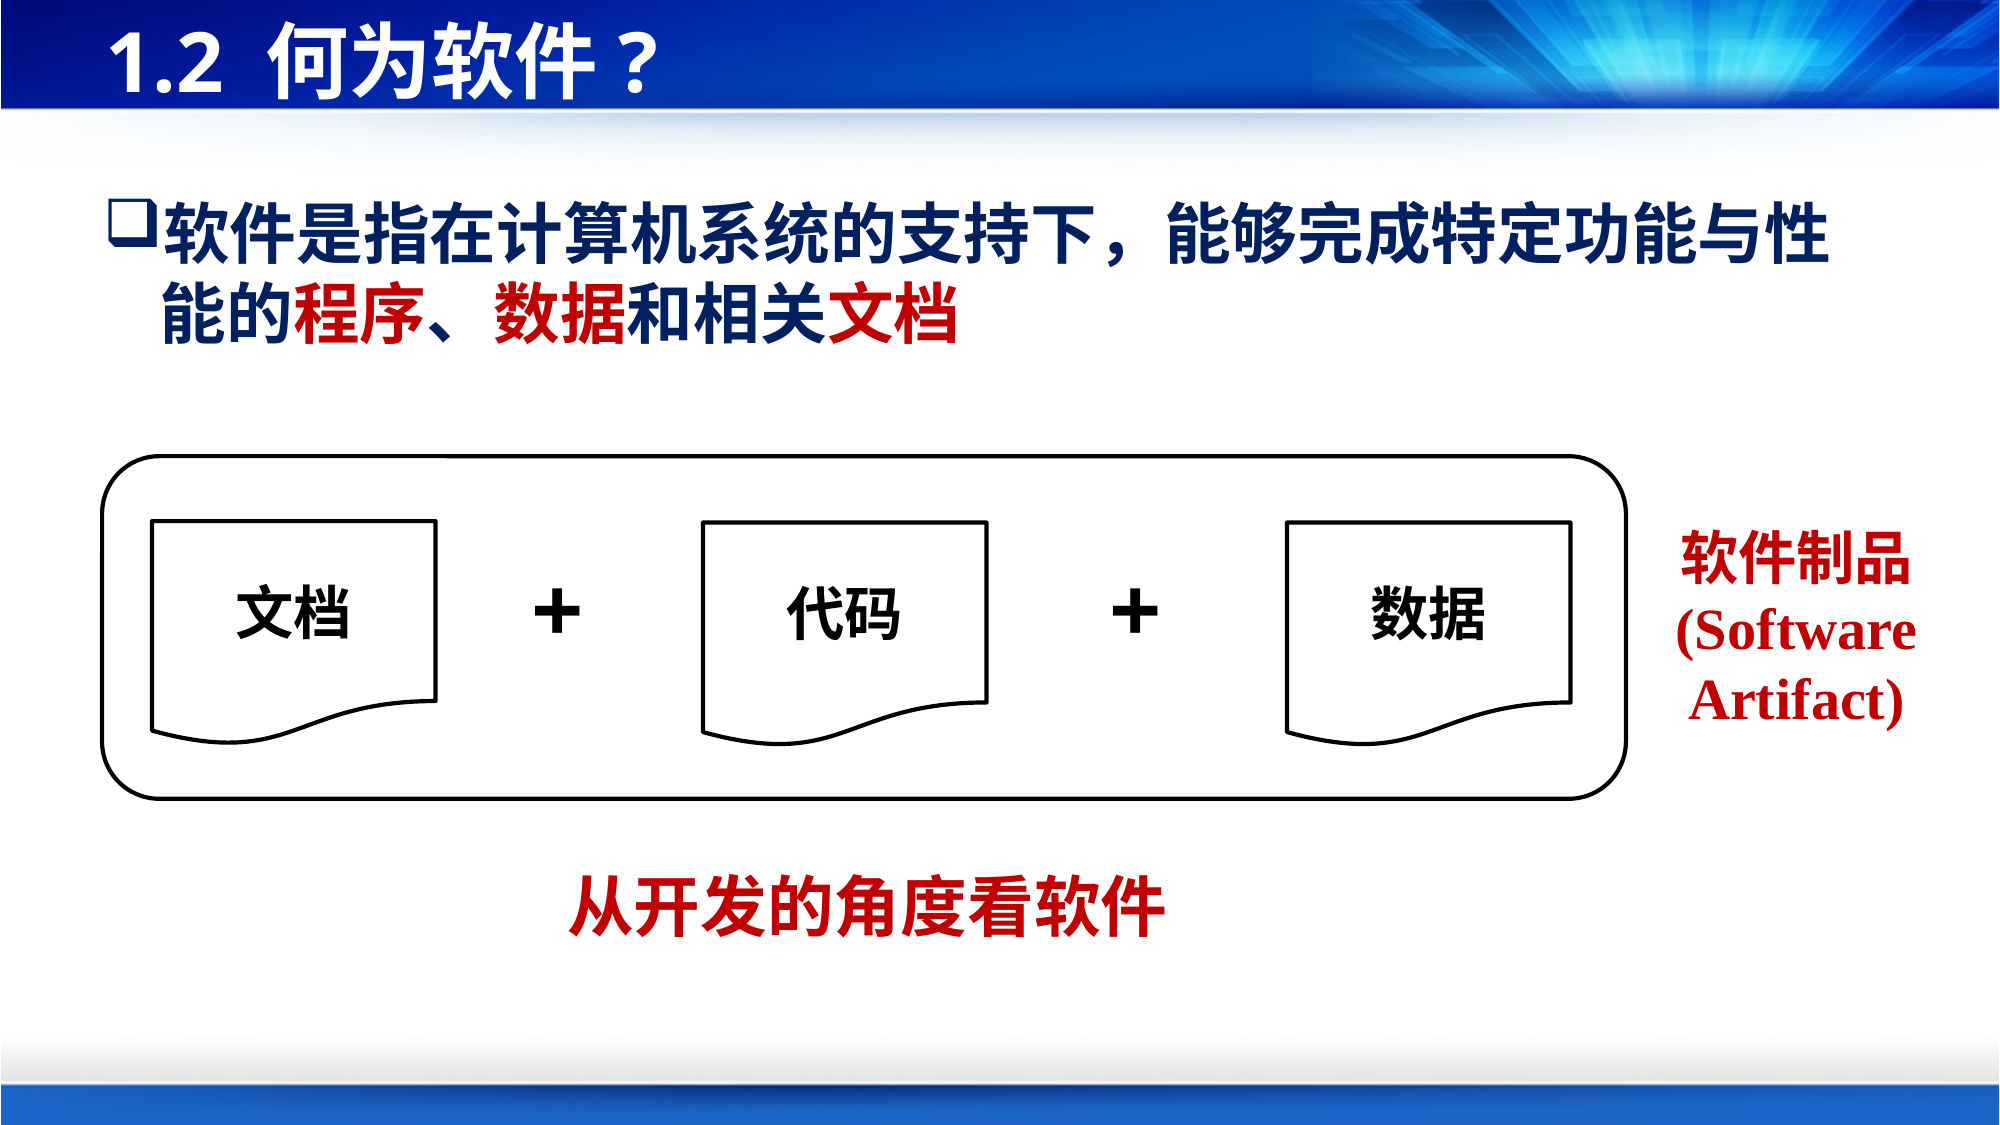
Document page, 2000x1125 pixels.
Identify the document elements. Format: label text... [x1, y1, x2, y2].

text_box 从开发的角度看软件 [445, 857, 1290, 952]
text_box [99, 454, 1629, 801]
list 软件是指在计算机系统的支持下，能够完成特定功能与性能的程序、数据和相关文档 [88, 184, 1880, 1012]
text_box 软件制品 (Software Artifact) [1605, 513, 1988, 739]
picture [1, 0, 1999, 1125]
title 1.2 何为软件? [90, 1, 1880, 118]
